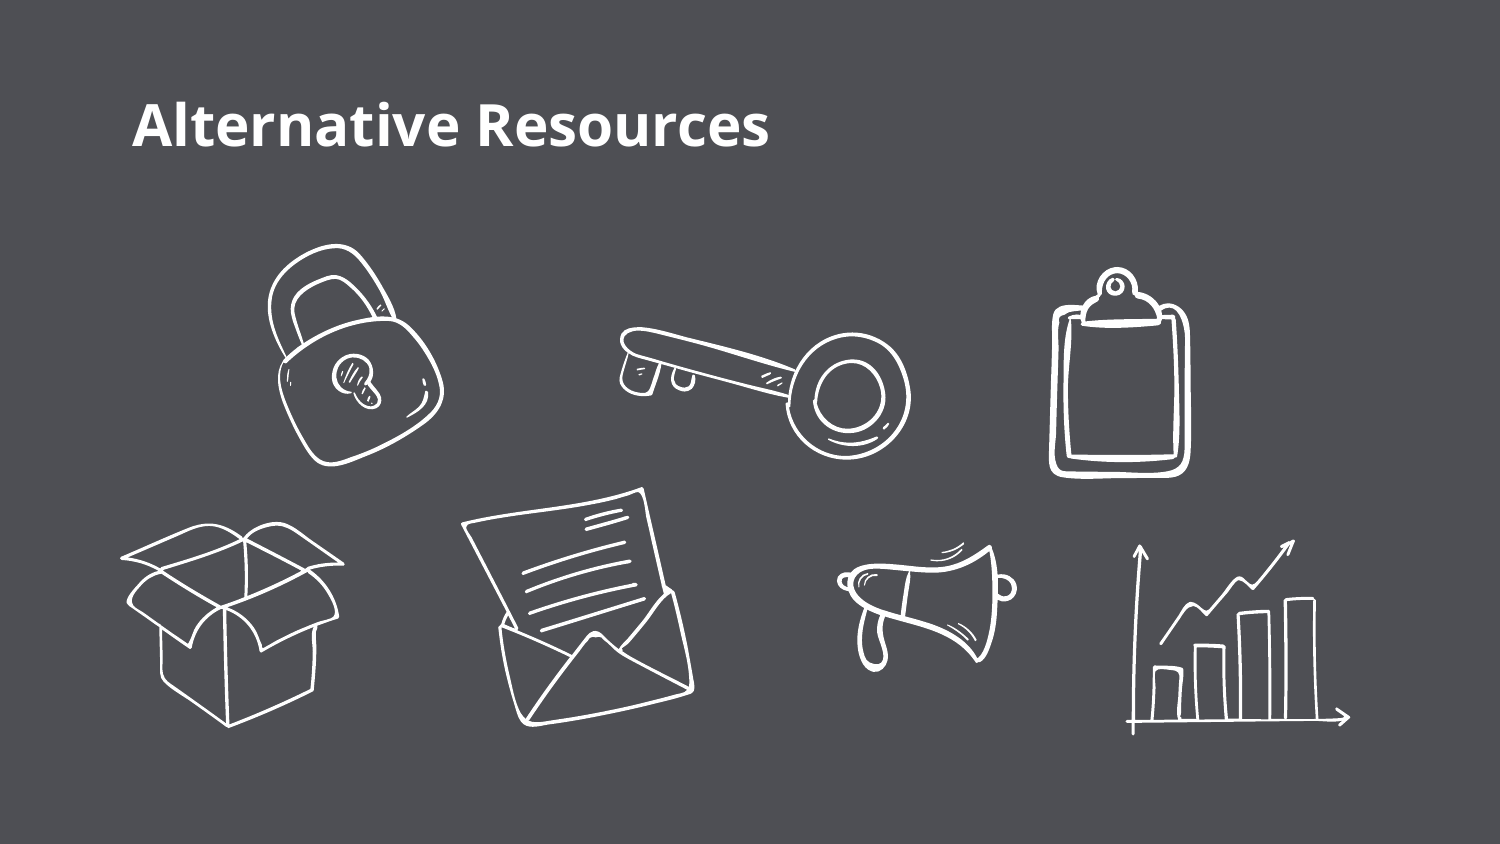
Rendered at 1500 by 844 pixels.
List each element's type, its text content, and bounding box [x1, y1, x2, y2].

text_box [266, 244, 426, 457]
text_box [1046, 266, 1192, 480]
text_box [460, 486, 696, 728]
text_box [120, 521, 345, 729]
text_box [832, 534, 1014, 679]
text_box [1124, 539, 1351, 736]
title Alternative Resources [116, 72, 1383, 167]
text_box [616, 326, 916, 460]
